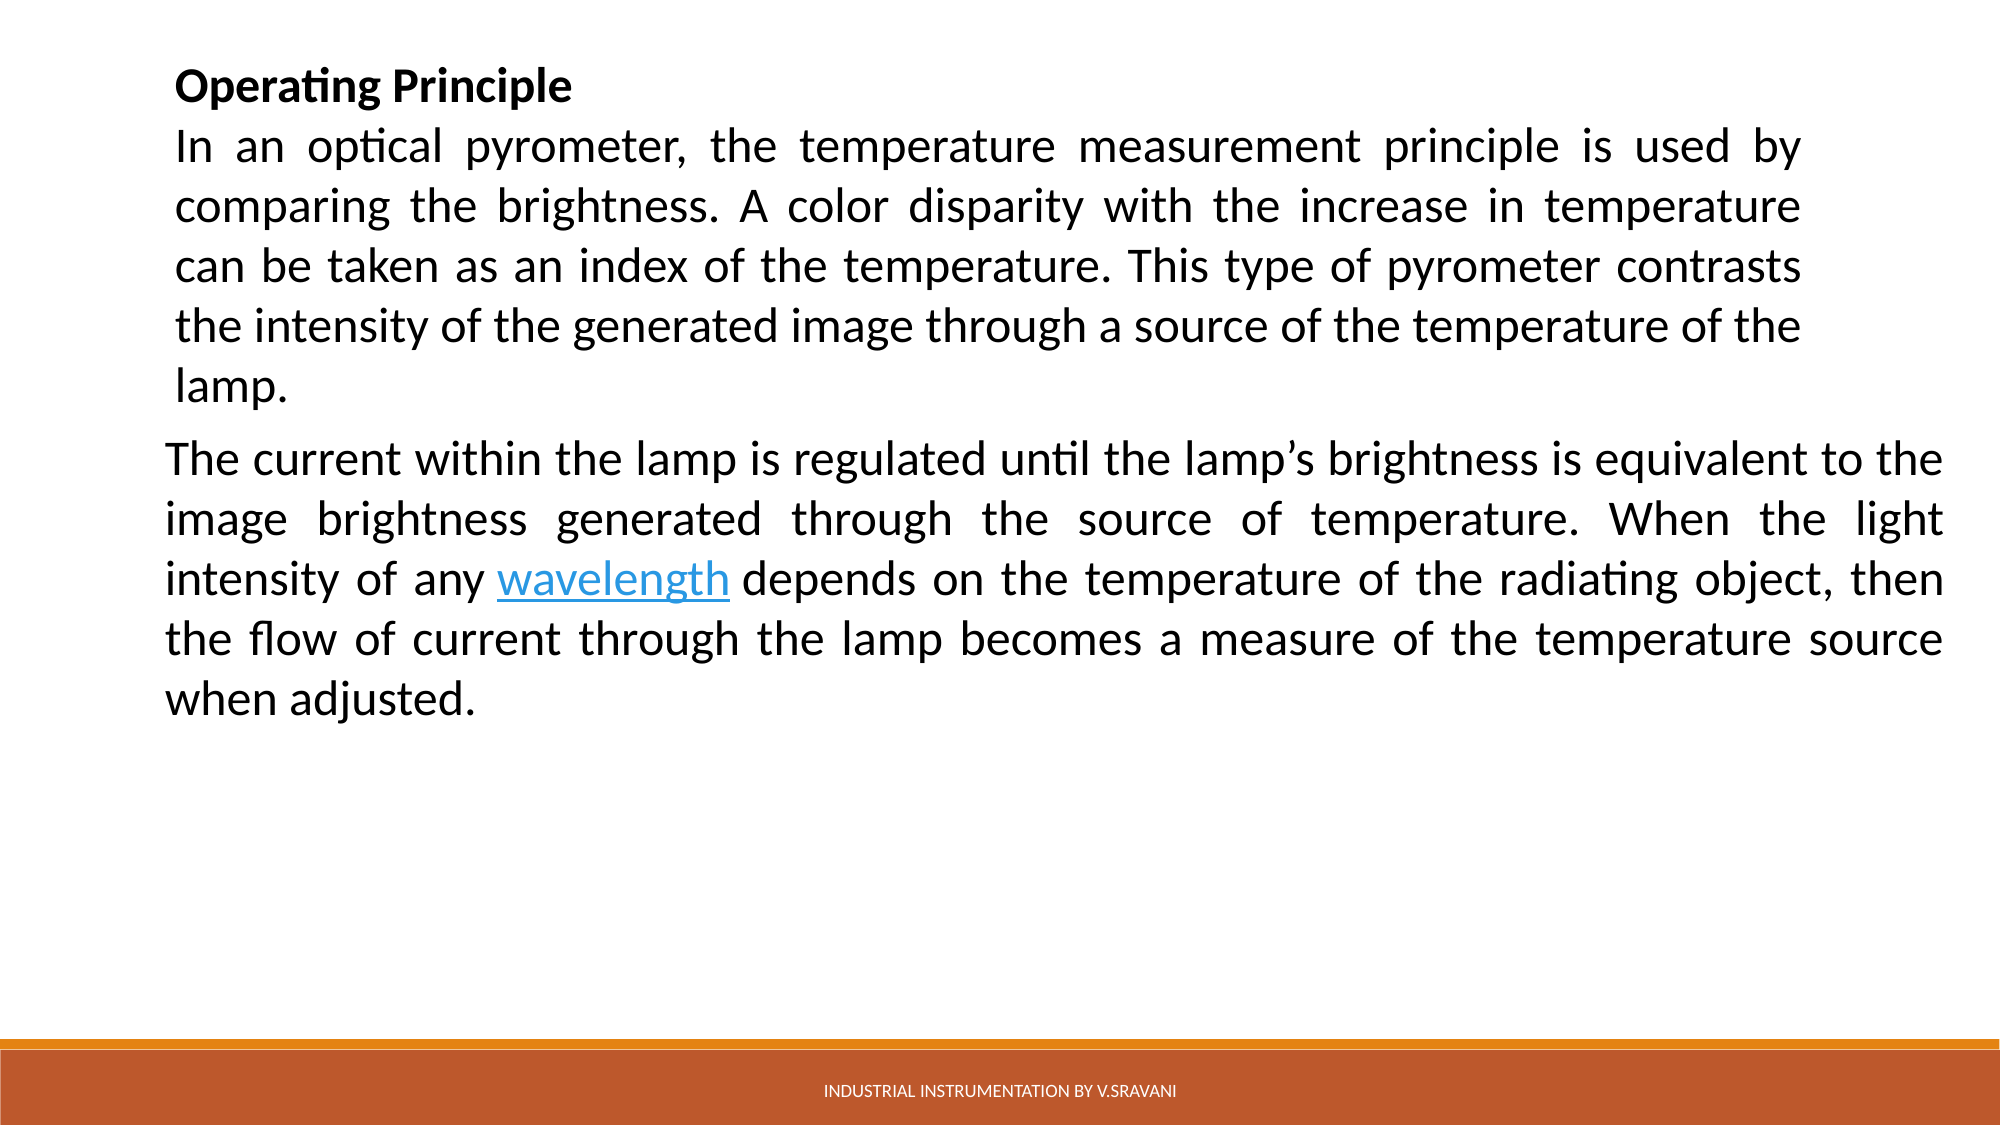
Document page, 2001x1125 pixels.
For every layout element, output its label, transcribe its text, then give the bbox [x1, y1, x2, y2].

text_box Operating Principle In an optical pyrometer, the temperature measurement principle is used by comparing the brightness. A color disparity with the increase in temperature can be taken as an index of the temperature. This type of pyrometer contrasts the intensity of the generated image through a source of the temperature of the lamp. [159, 44, 1818, 418]
text_box The current within the lamp is regulated until the lamp’s brightness is equivalent to the image brightness generated through the source of temperature. When the light intensity of any wavelength depends on the temperature of the radiating object, then the flow of current through the lamp becomes a measure of the temperature source when adjusted. [150, 418, 1960, 734]
footer Industrial Instrumentation by V.Sravani [604, 1059, 1396, 1120]
